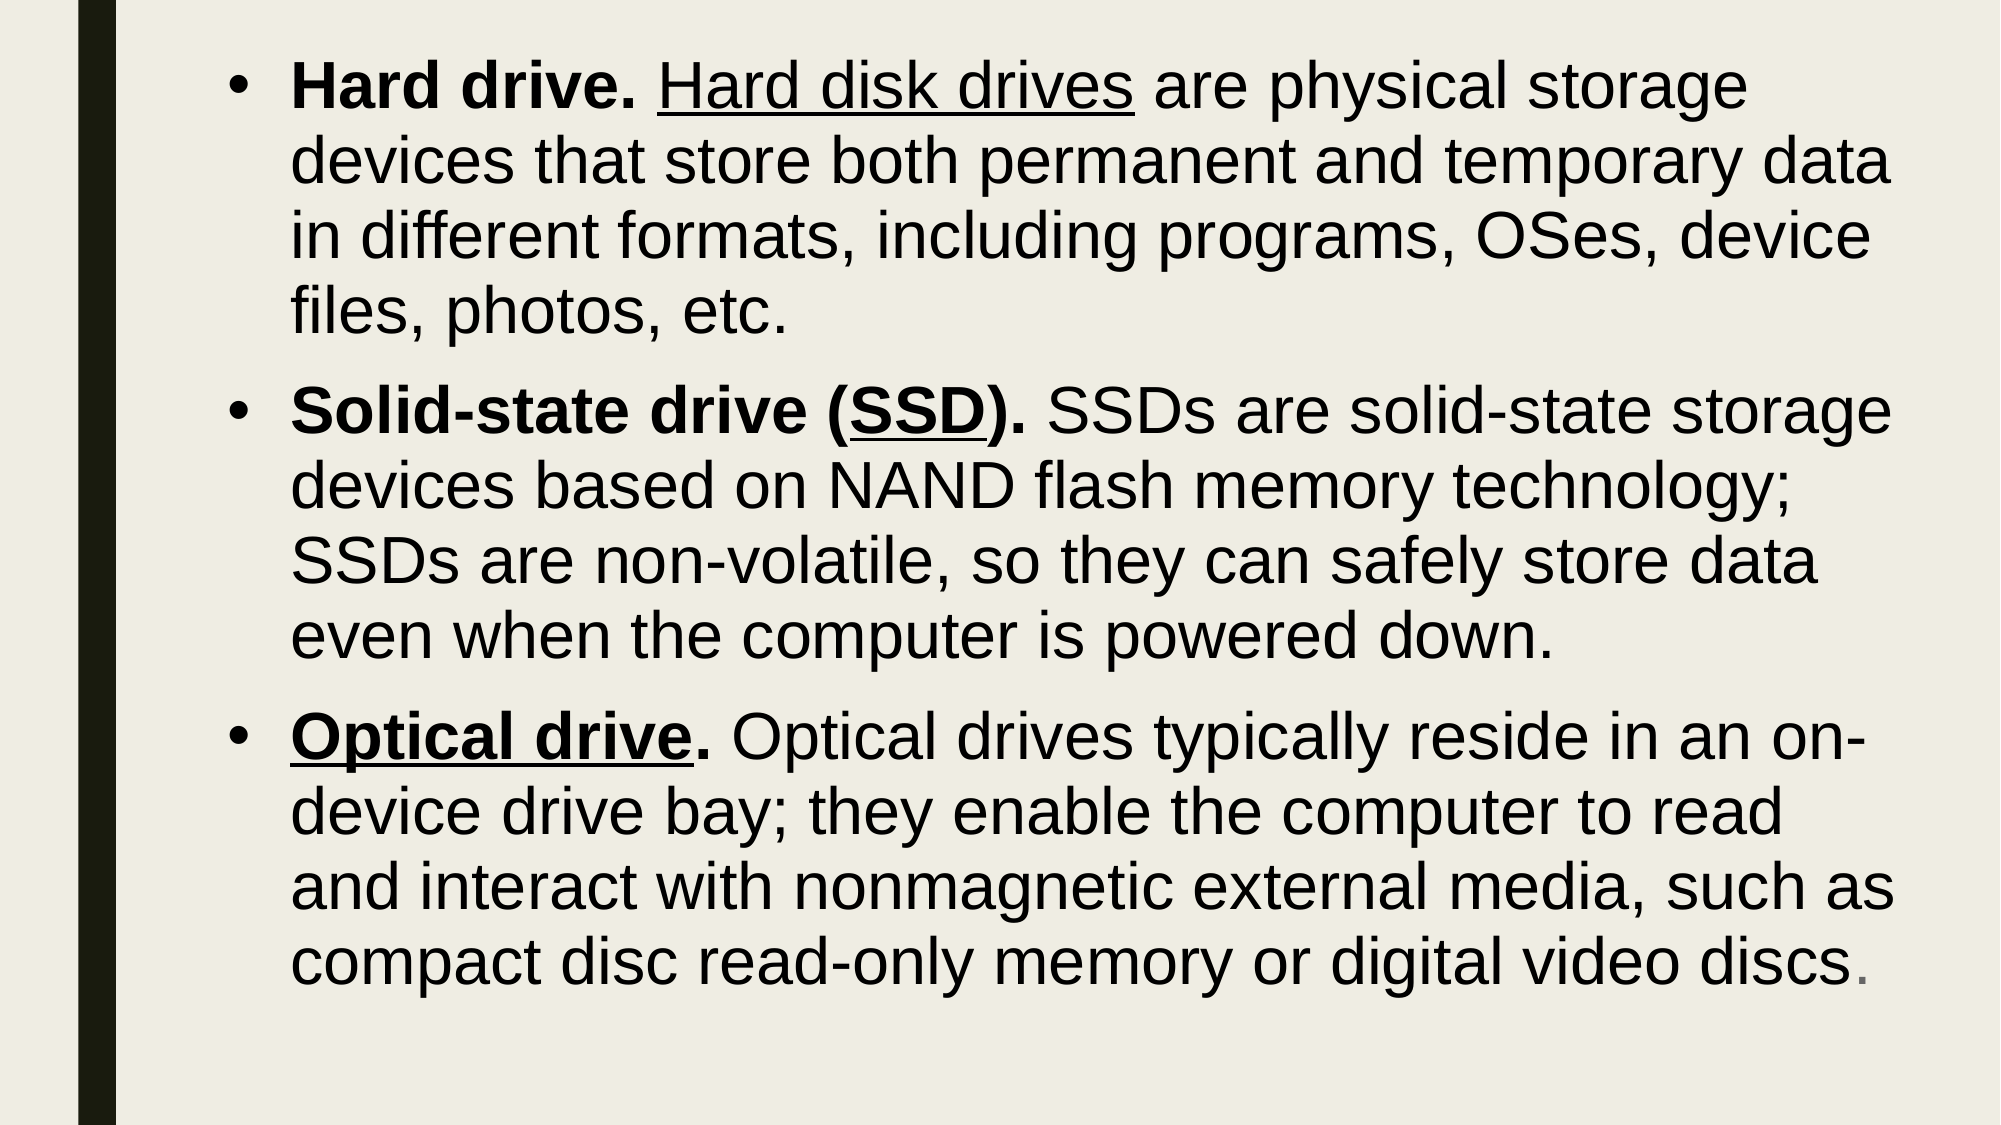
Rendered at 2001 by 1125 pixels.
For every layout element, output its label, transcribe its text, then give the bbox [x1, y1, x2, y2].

list Hard drive. Hard disk drives are physical storage devices that store both permanent and temporary data in different formats, including programs, OSes, device files, photos, etc. Solid-state drive (SSD). SSDs are solid-state storage devices based on NAND flash memory technology; SSDs are non-volatile, so they can safely store data even when the computer is powered down. Optical drive. Optical drives typically reside in an on-device drive bay; they enable the computer to read and interact with nonmagnetic external media, such as compact disc read-only memory or digital video discs. [212, 40, 1928, 1093]
